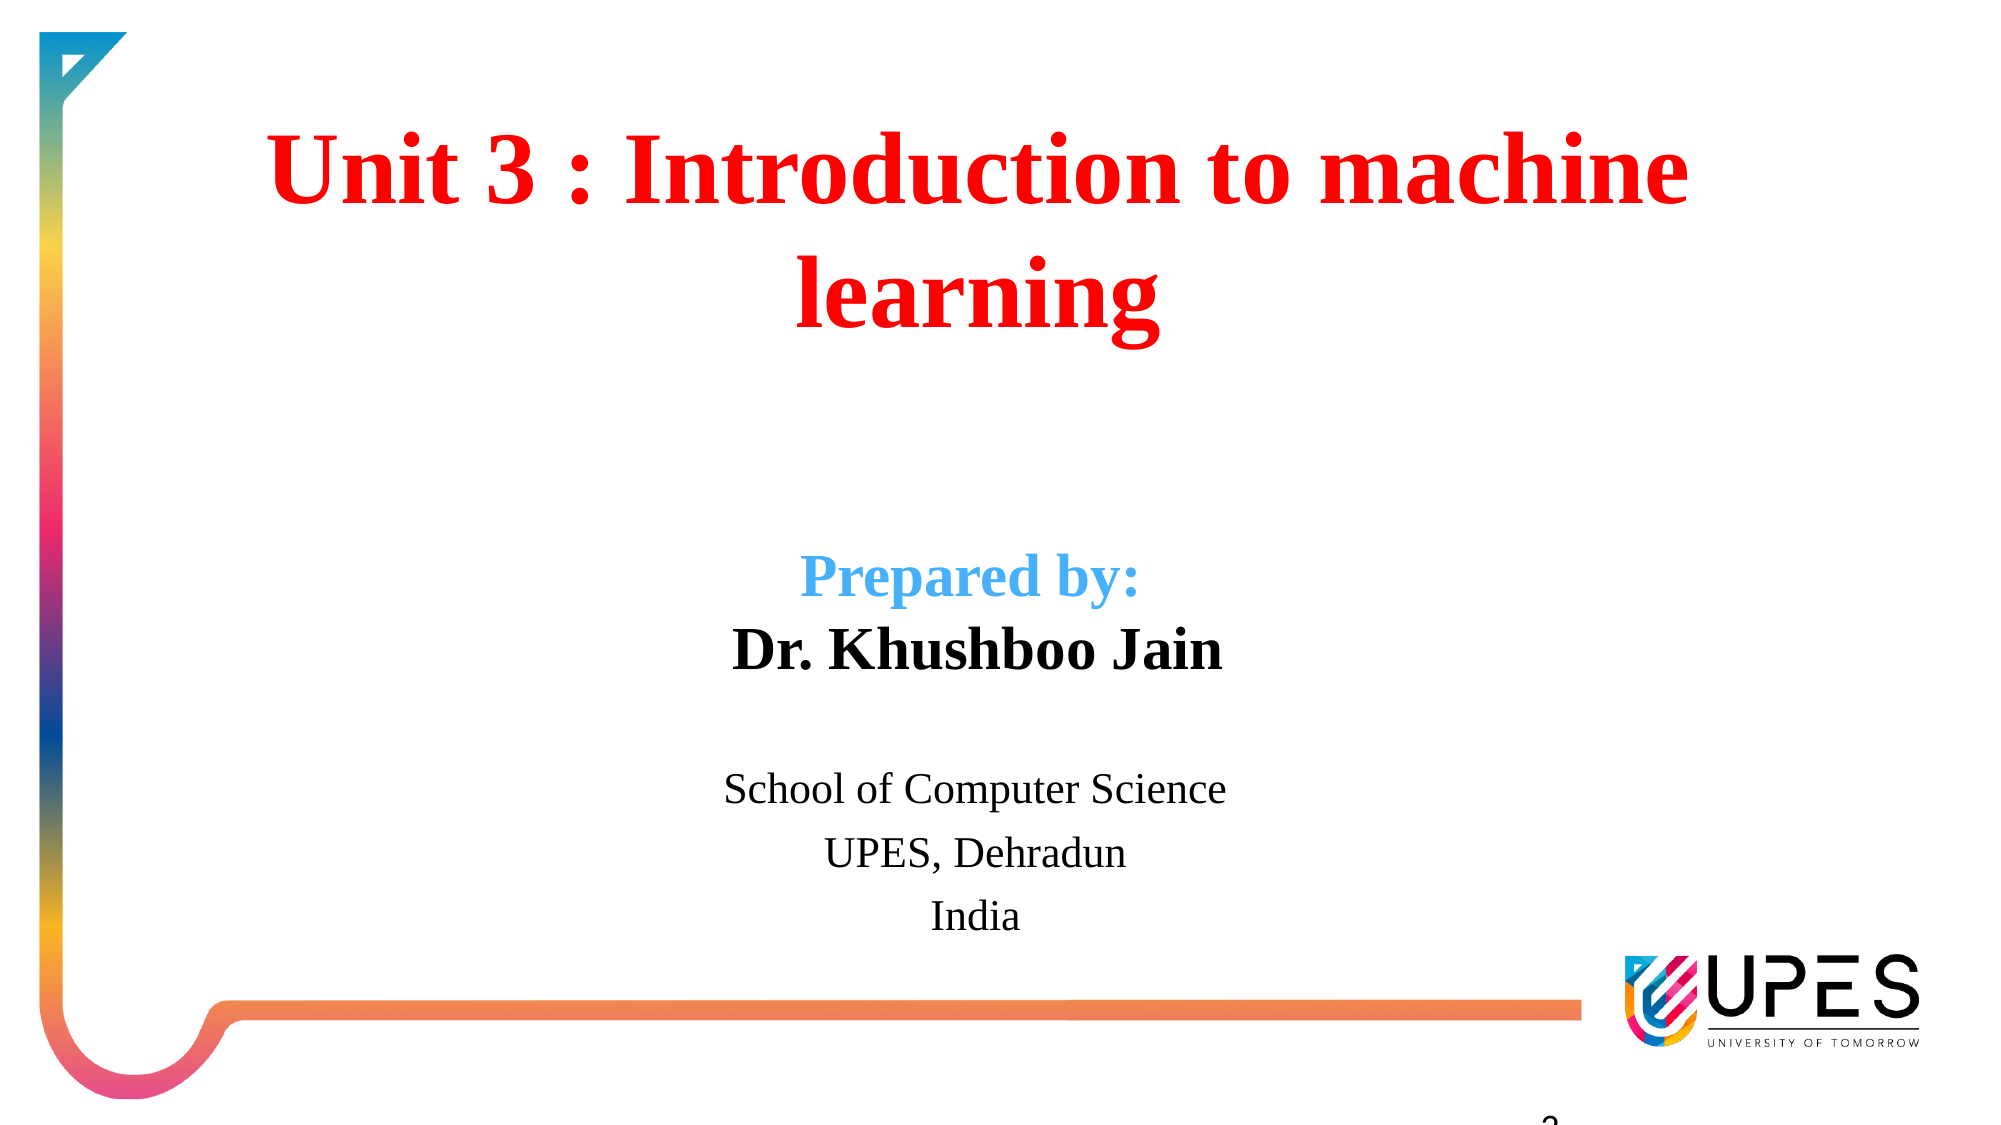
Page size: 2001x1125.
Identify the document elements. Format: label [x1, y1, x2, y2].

list [0, 0, 2000, 1125]
